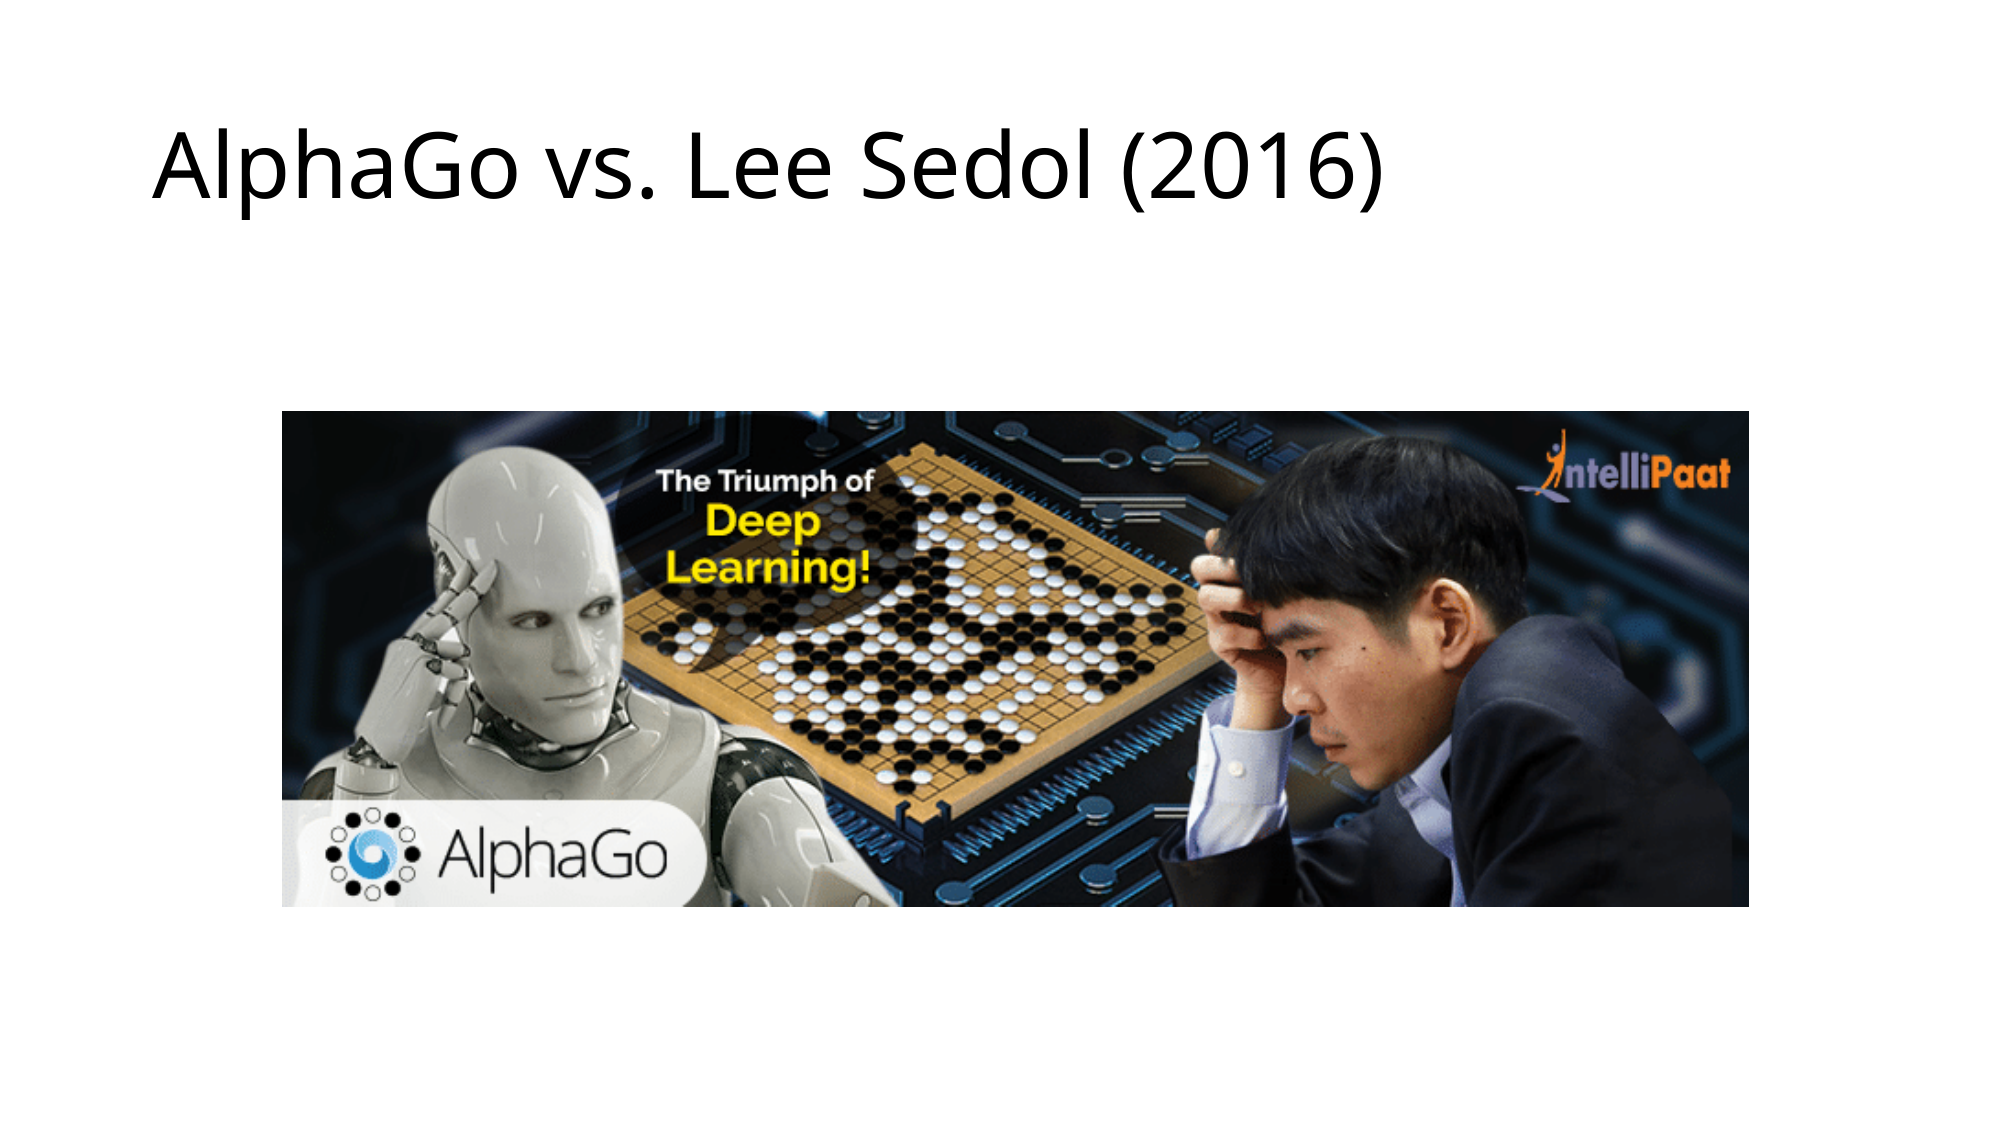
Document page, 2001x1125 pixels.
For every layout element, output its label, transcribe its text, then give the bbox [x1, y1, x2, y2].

title AlphaGo vs. Lee Sedol (2016) [137, 59, 1863, 278]
picture [282, 411, 1749, 907]
